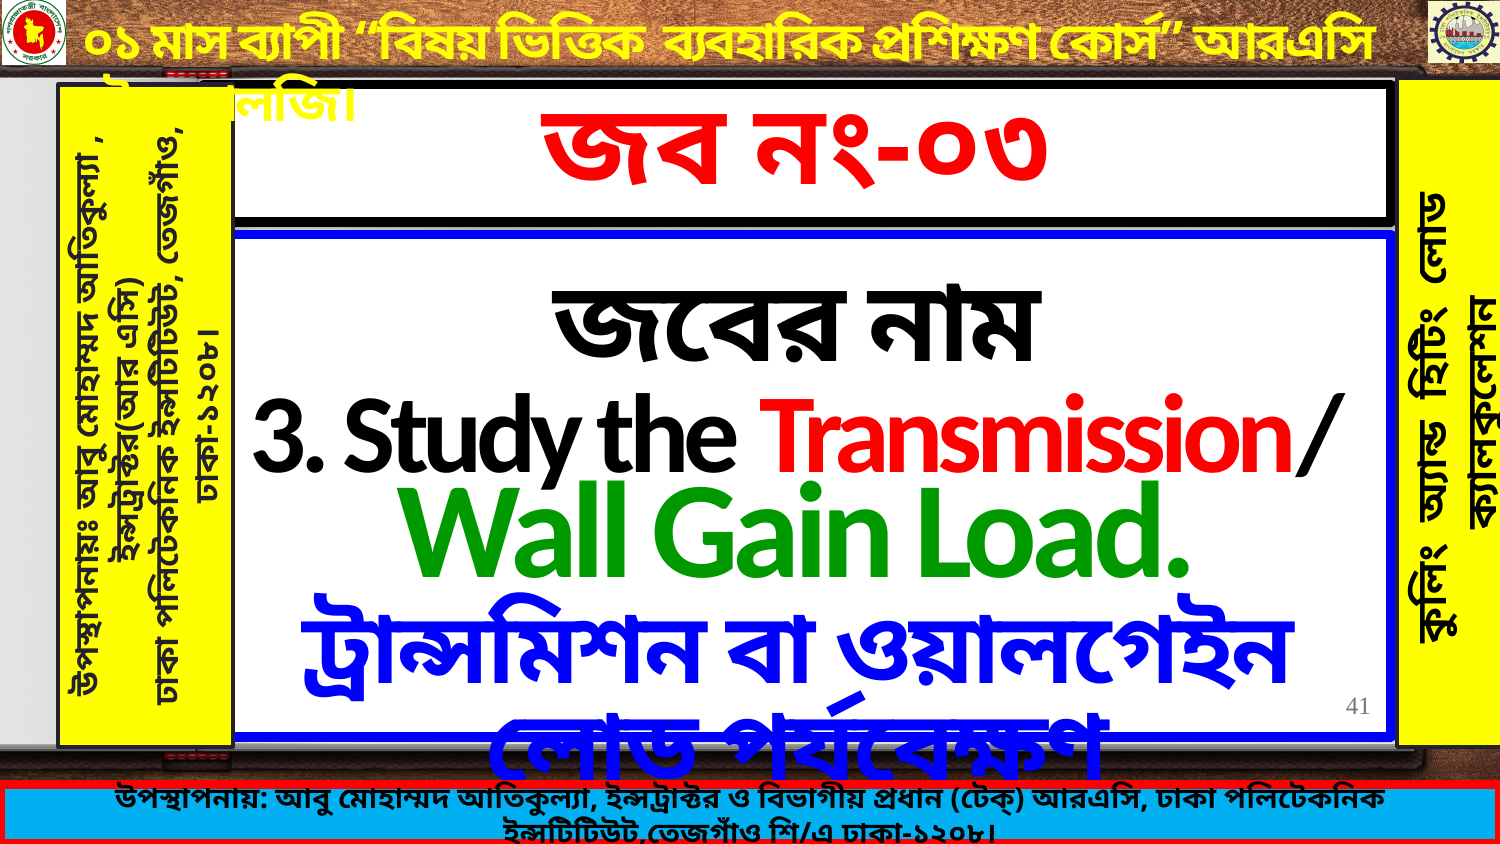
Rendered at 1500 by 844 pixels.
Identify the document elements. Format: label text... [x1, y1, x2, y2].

title জব নং-০৩ [235, 140, 1391, 222]
slide_number 41 [1295, 672, 1386, 737]
text_box ০১ মাস ব্যাপী “বিষয় ভিত্তিক ব্যবহারিক প্রশিক্ষণ কোর্স” আরএসি টেকনোলজি। [68, 0, 1464, 140]
picture [1428, 0, 1500, 76]
picture [0, 0, 1500, 782]
text_box কুলিং অ্যান্ড ‍হিটিং লোড ক্যালকুলেশন Cooling & Heating Load Calculation [1395, 76, 1500, 749]
text_box উপস্থাপনায়: আবু মোহাম্মদ আতিকুল্যা, ইন্সট্রাক্টর ও বিভাগীয় প্রধান (টেক্) আরএসি, ঢাকা পলিটেকনিক ইন্সটিটিউট,তেজগাঁও শি/এ ঢাকা-১২০৮। [0, 782, 1500, 844]
subtitle জবের নাম 3. Study the Transmission/ Wall Gain Load. ট্রান্সমিশন বা ওয়ালগেইন লোড পর্যবেক্ষণ [235, 232, 1393, 739]
text_box উপস্থাপনায়ঃ আবু মোহাম্মদ আতিকুল্যা , ইন্সট্রাক্টর(আর এসি) ঢাকা পলিটেকনিক ইন্সটিটিউট, তেজগাঁও, ঢাকা-১২০৮। [56, 82, 235, 749]
